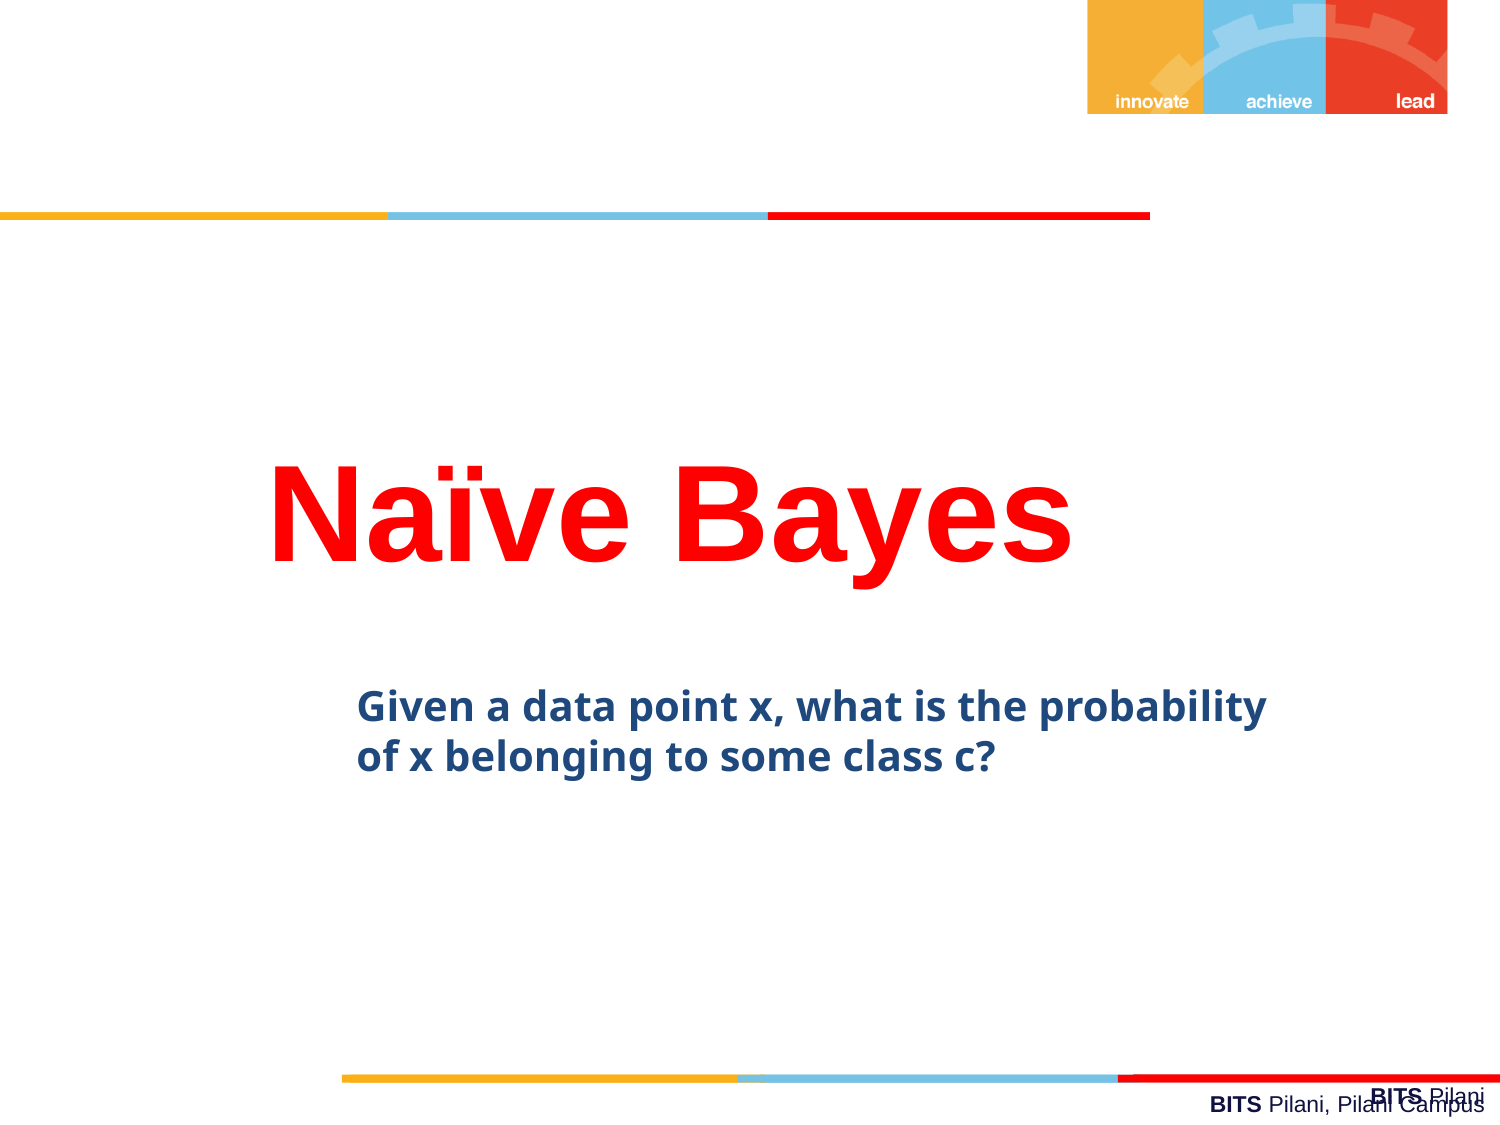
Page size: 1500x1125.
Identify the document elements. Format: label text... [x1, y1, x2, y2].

picture [1087, 0, 1448, 114]
text_box Given a data point x, what is the probability of x belonging to some class c? [341, 672, 1317, 787]
text_box Naïve Bayes [251, 410, 1111, 603]
